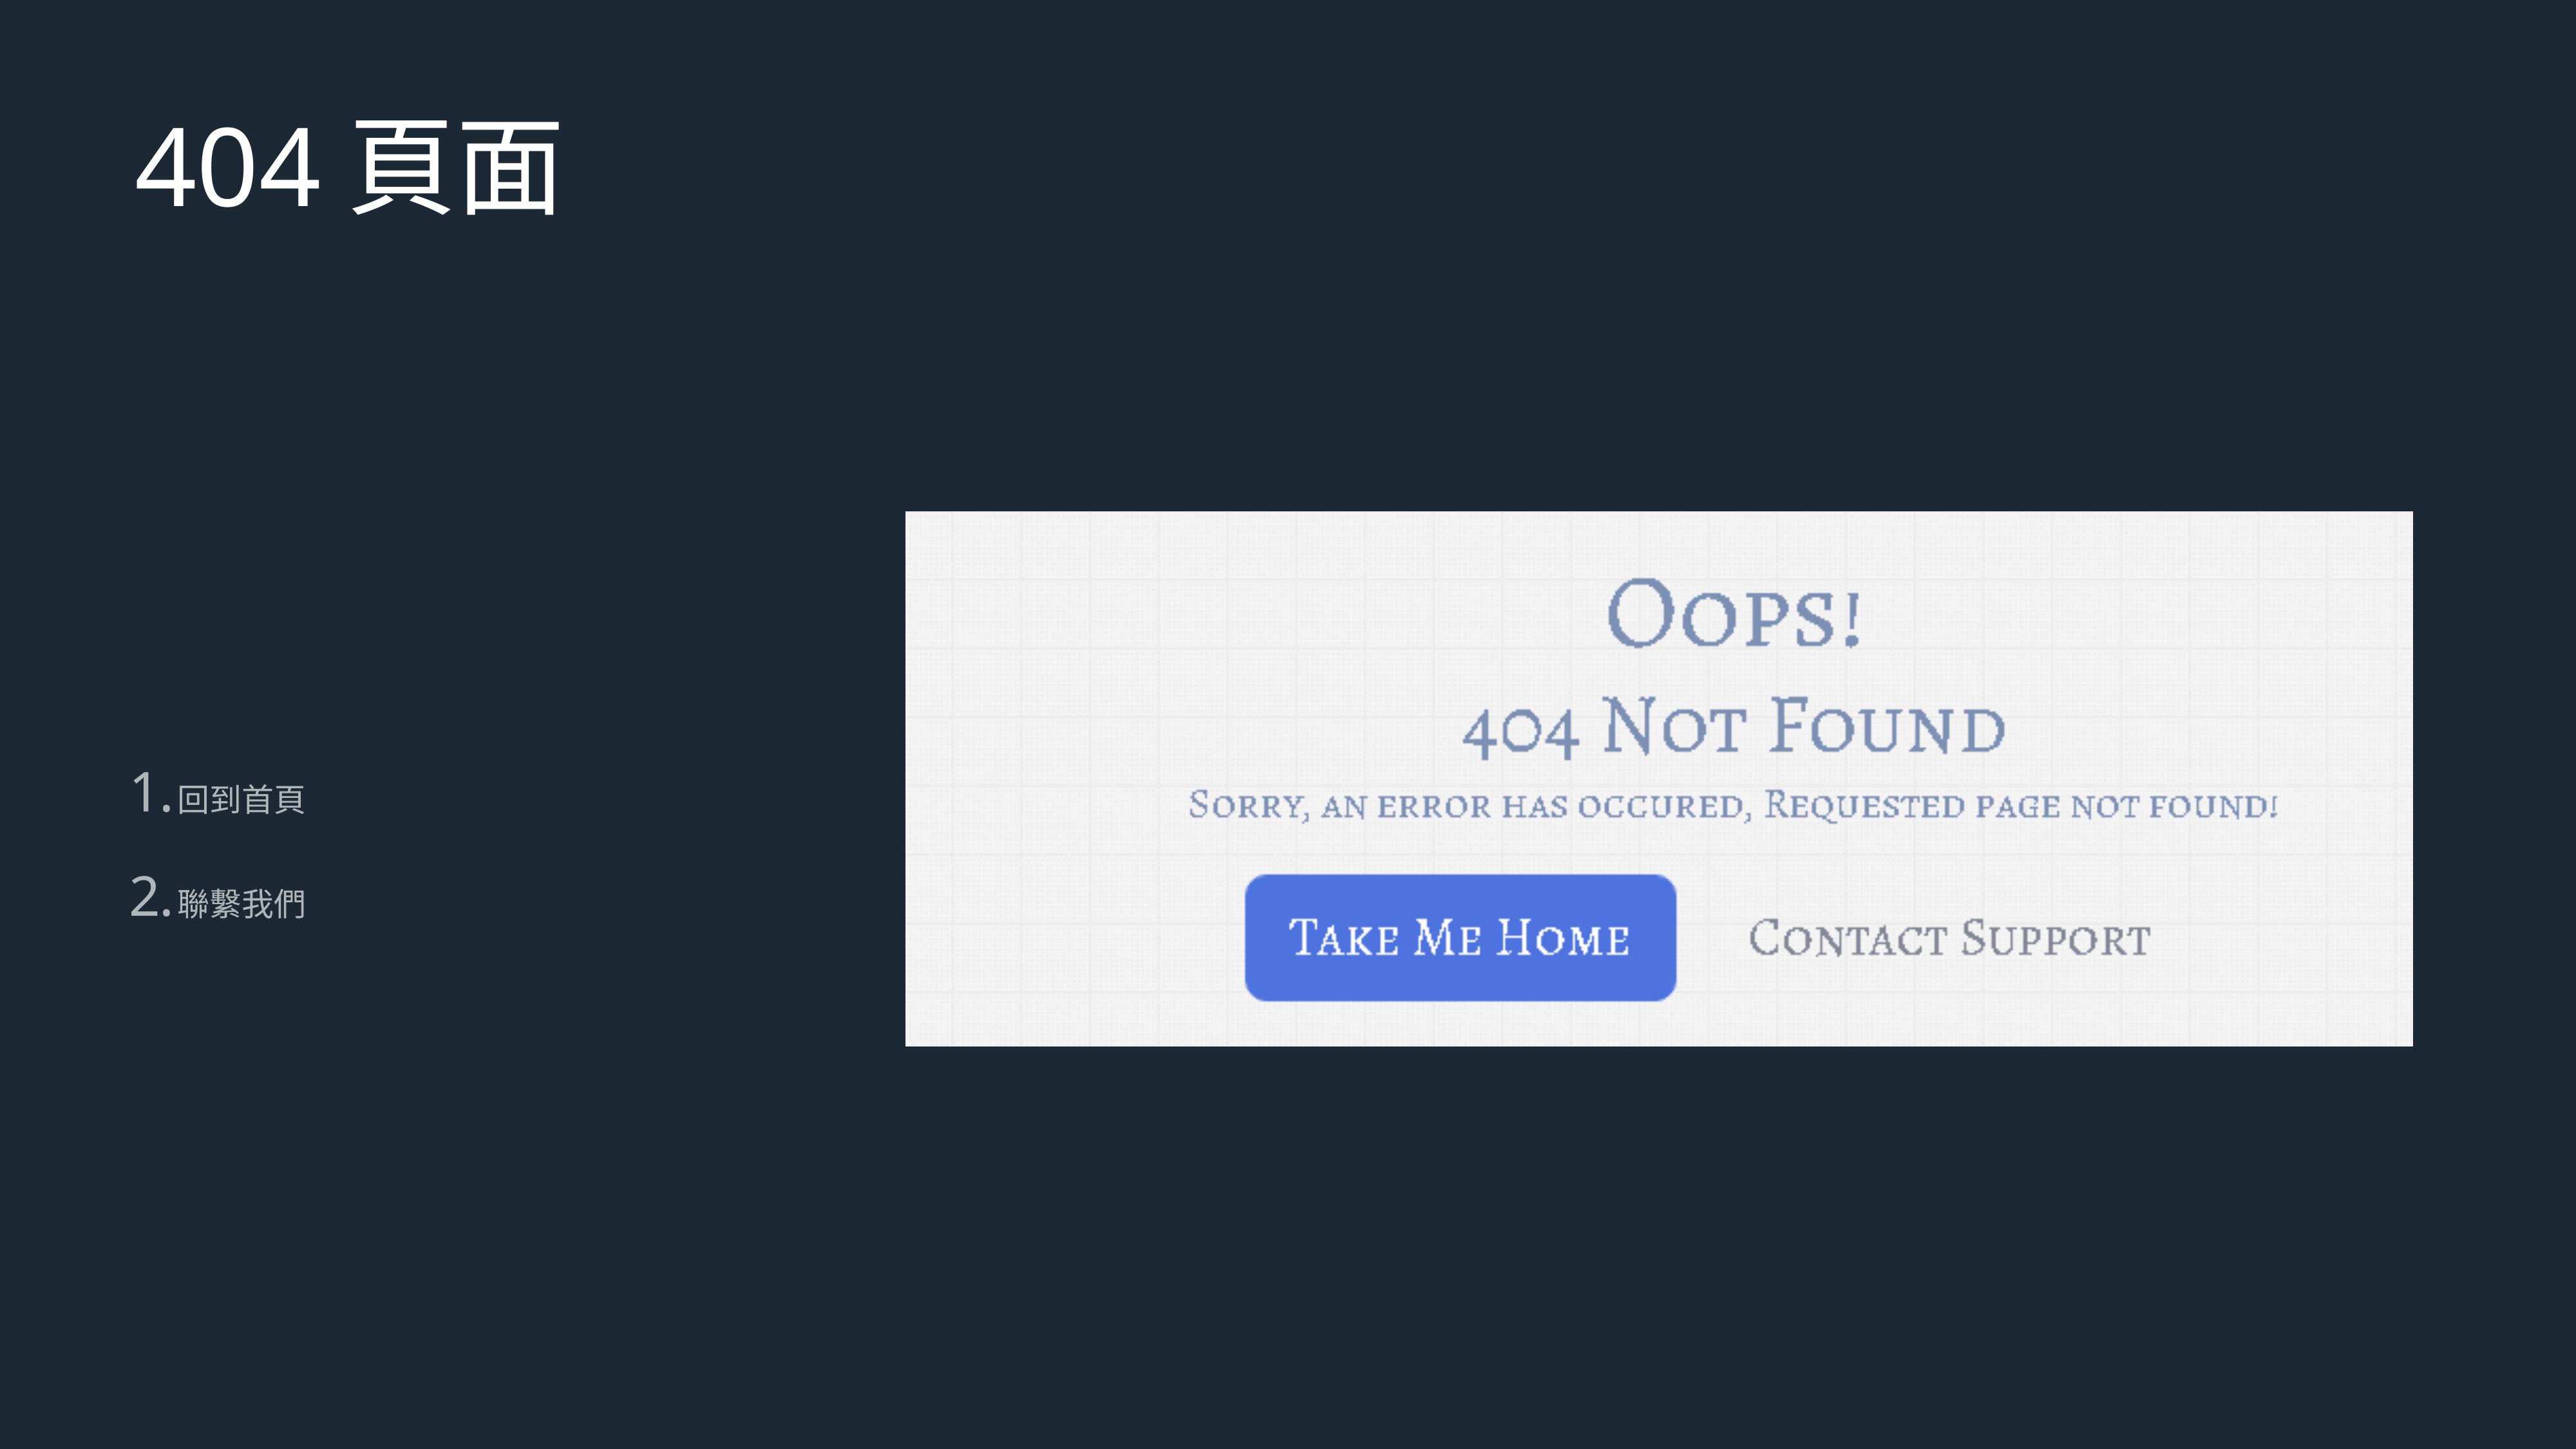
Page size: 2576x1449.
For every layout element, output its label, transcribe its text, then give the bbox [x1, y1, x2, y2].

text_box 404頁面 [135, 97, 565, 229]
picture [905, 511, 2414, 1047]
list 回到首頁 聯繫我們 [129, 303, 976, 1294]
text_box [128, 57, 976, 303]
